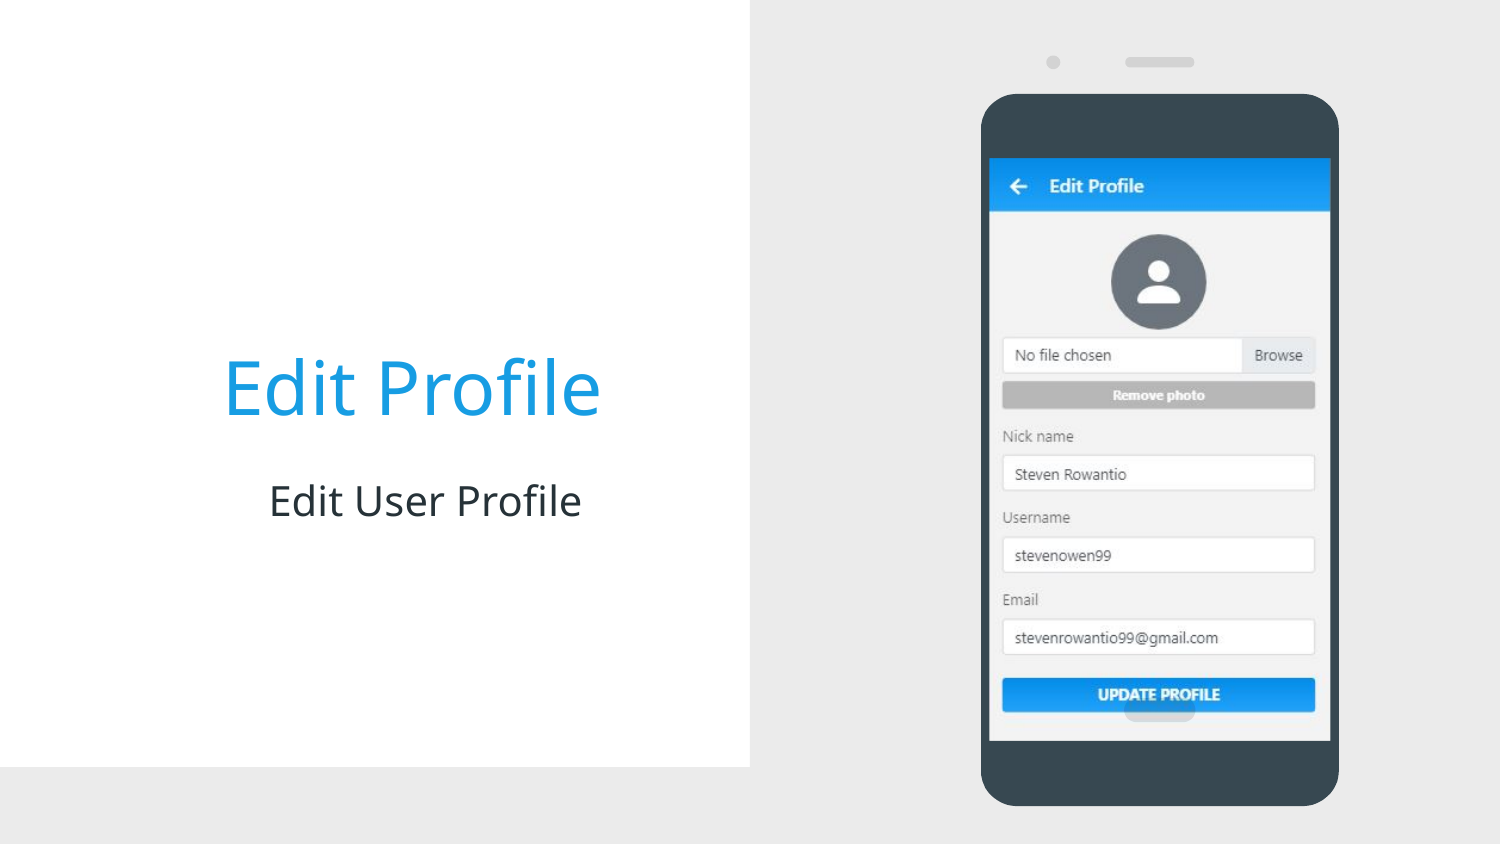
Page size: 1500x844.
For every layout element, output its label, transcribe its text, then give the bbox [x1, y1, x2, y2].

title Edit Profile [118, 202, 708, 446]
subtitle Edit User Profile [118, 459, 708, 663]
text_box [980, 55, 1340, 807]
